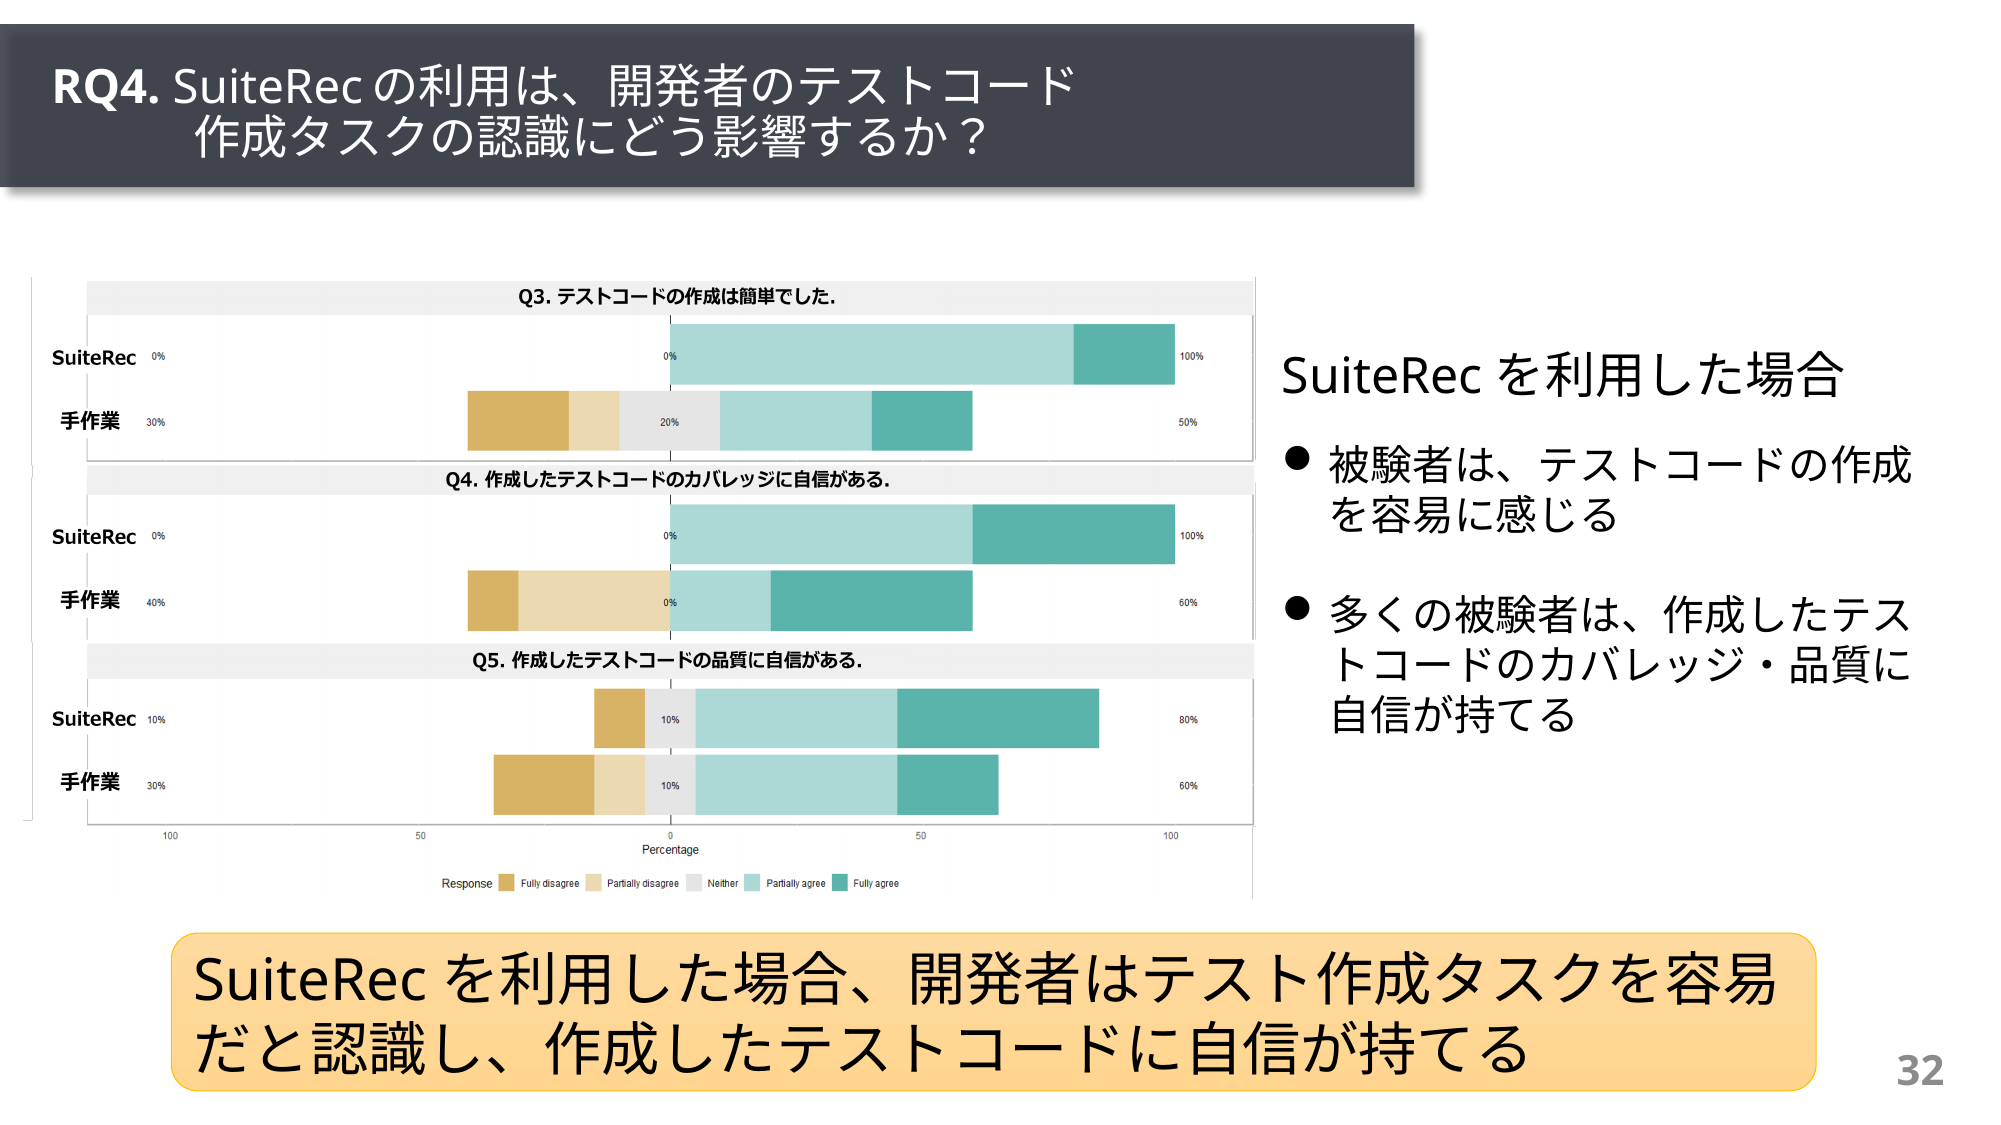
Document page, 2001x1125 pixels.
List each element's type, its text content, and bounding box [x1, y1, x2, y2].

picture [23, 277, 1256, 900]
title RQ4. SuiteRecの利用は、開発者のテストコード 作成タスクの認識にどう影響するか？ [36, 54, 1425, 174]
text_box SuiteRecを利用した場合 被験者は、テストコードの作成を容易に感じる 多くの被験者は、作成したテストコードのカバレッジ・品質に自信が持てる [1267, 336, 1936, 746]
text_box SuiteRecを利用した場合、開発者はテスト作成タスクを容易だと認識し、作成したテストコードに自信が持てる [170, 932, 1817, 1092]
